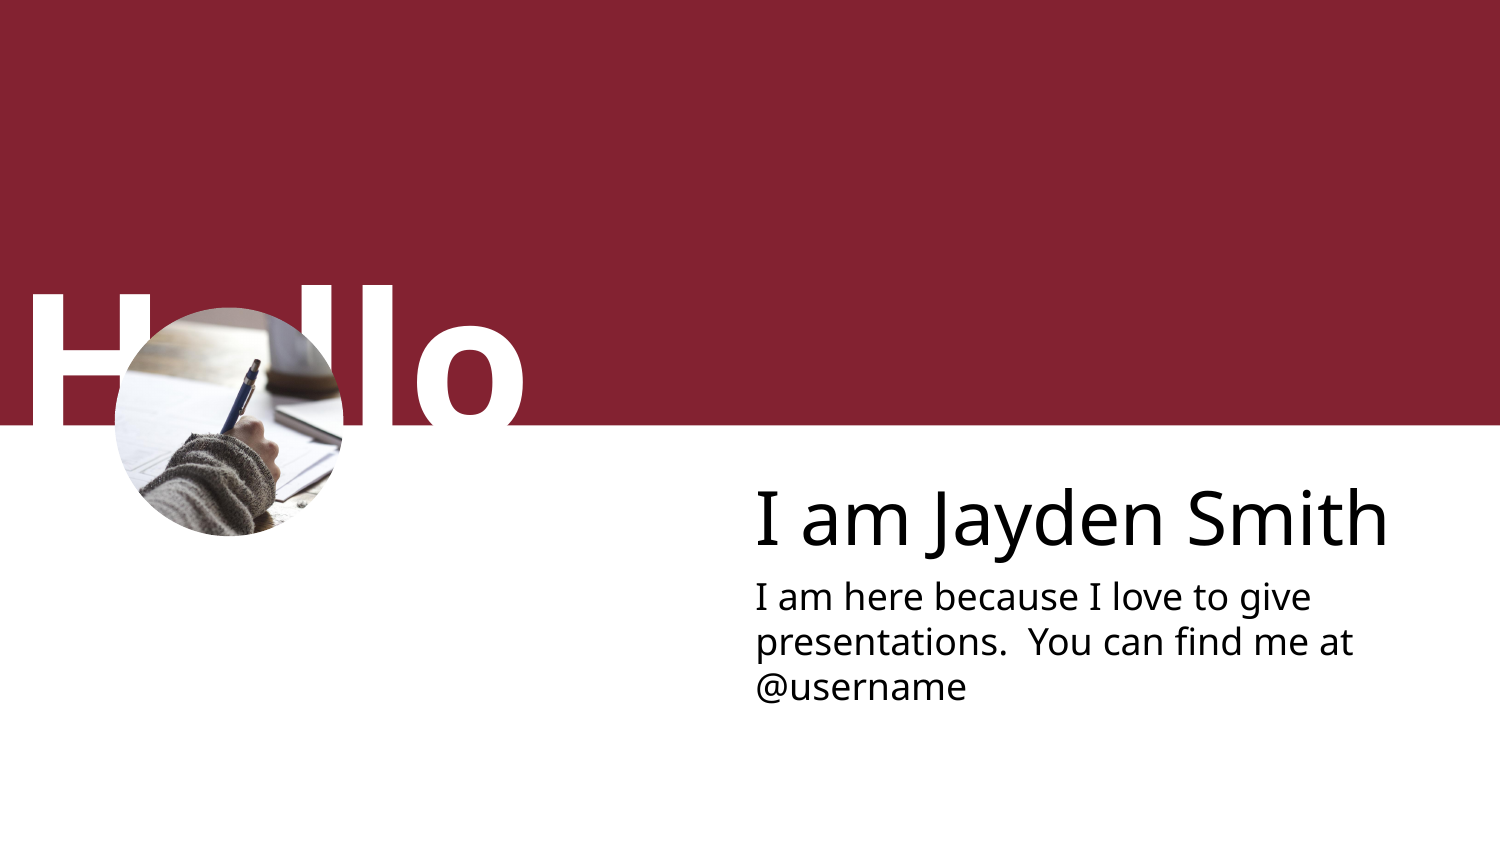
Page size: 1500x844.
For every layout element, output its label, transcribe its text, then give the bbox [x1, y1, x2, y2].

title Hello! [0, 222, 601, 413]
subtitle I am Jayden Smith I am here because I love to give presentations. You can find me at @username [740, 455, 1500, 824]
picture [114, 307, 344, 537]
